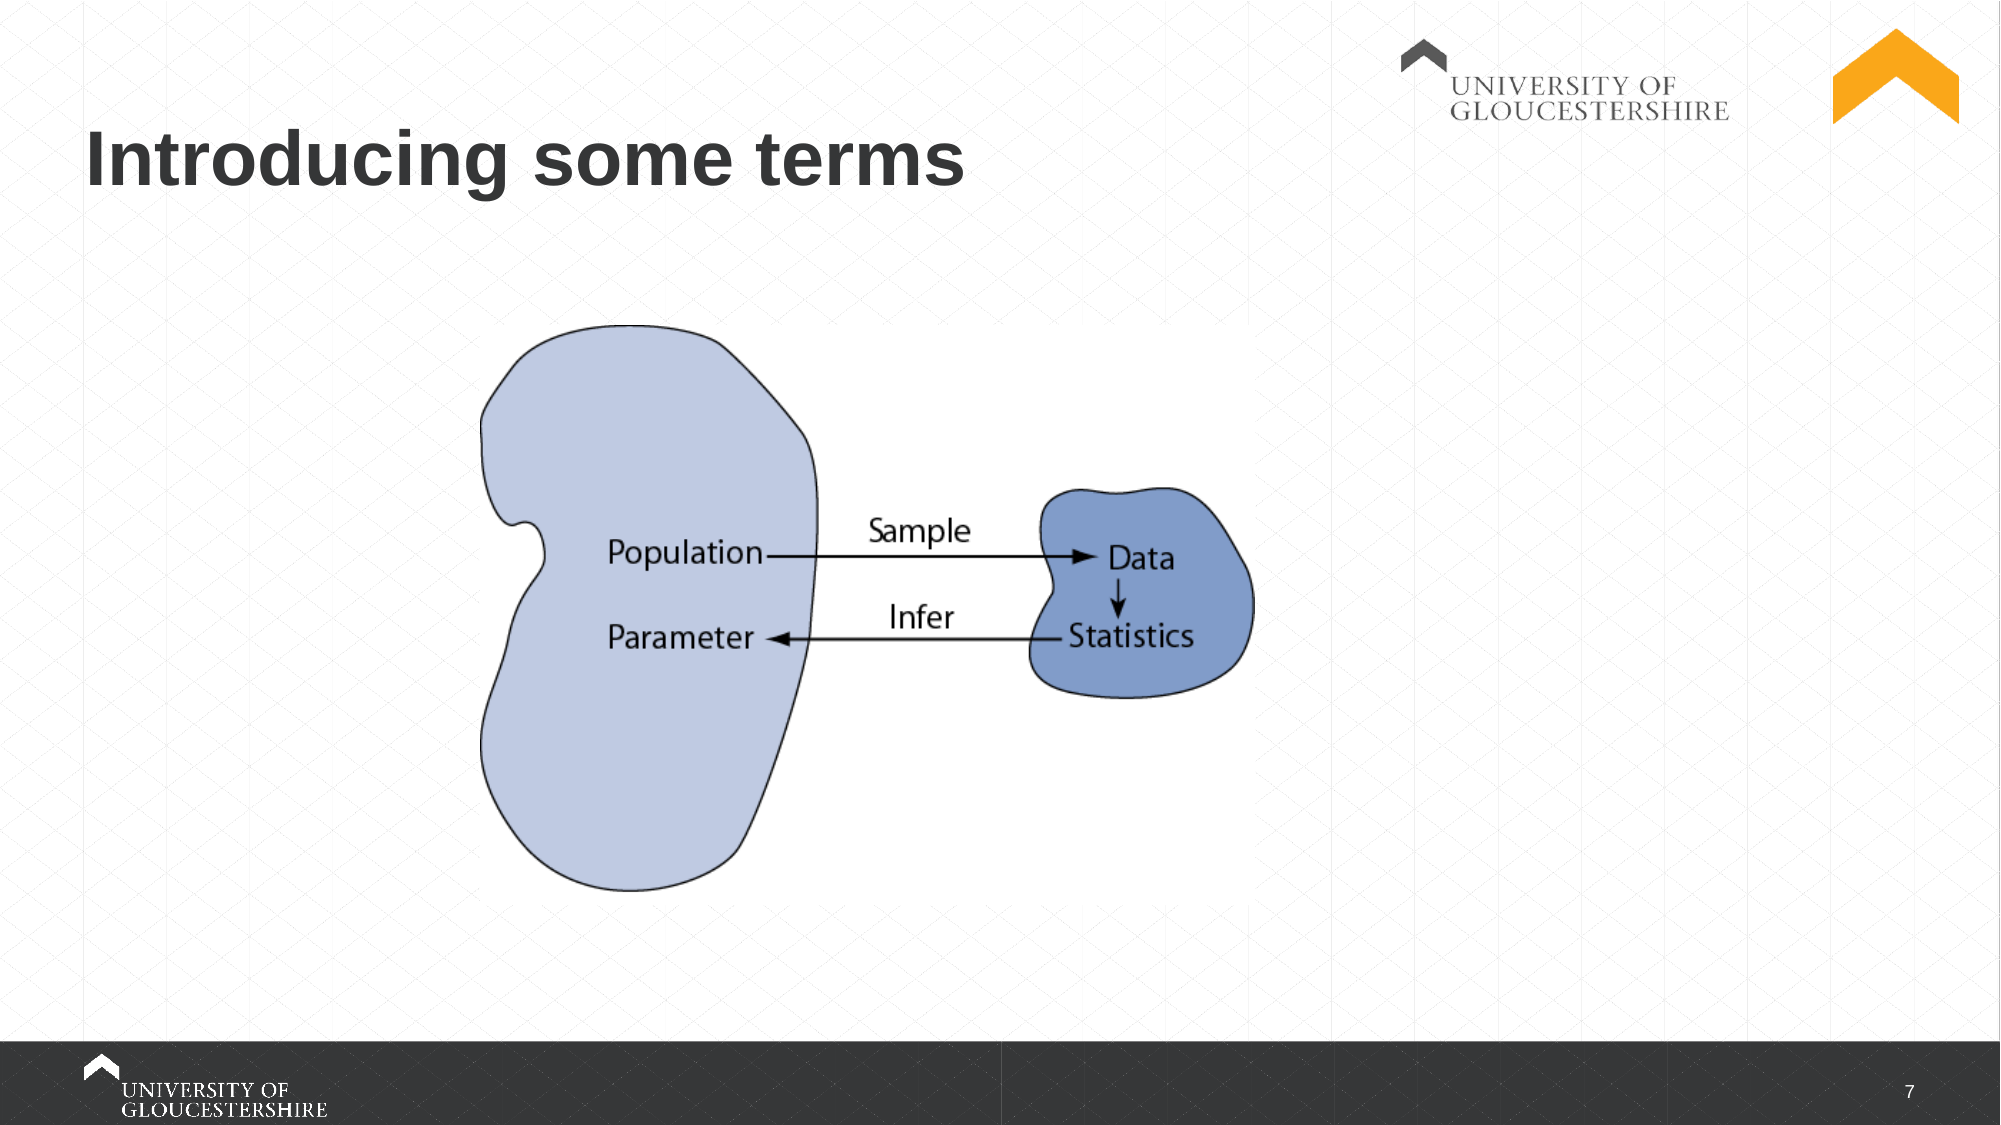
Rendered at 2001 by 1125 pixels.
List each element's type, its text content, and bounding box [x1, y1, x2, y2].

picture [0, 1, 2001, 1125]
title Introducing some terms [85, 138, 983, 257]
